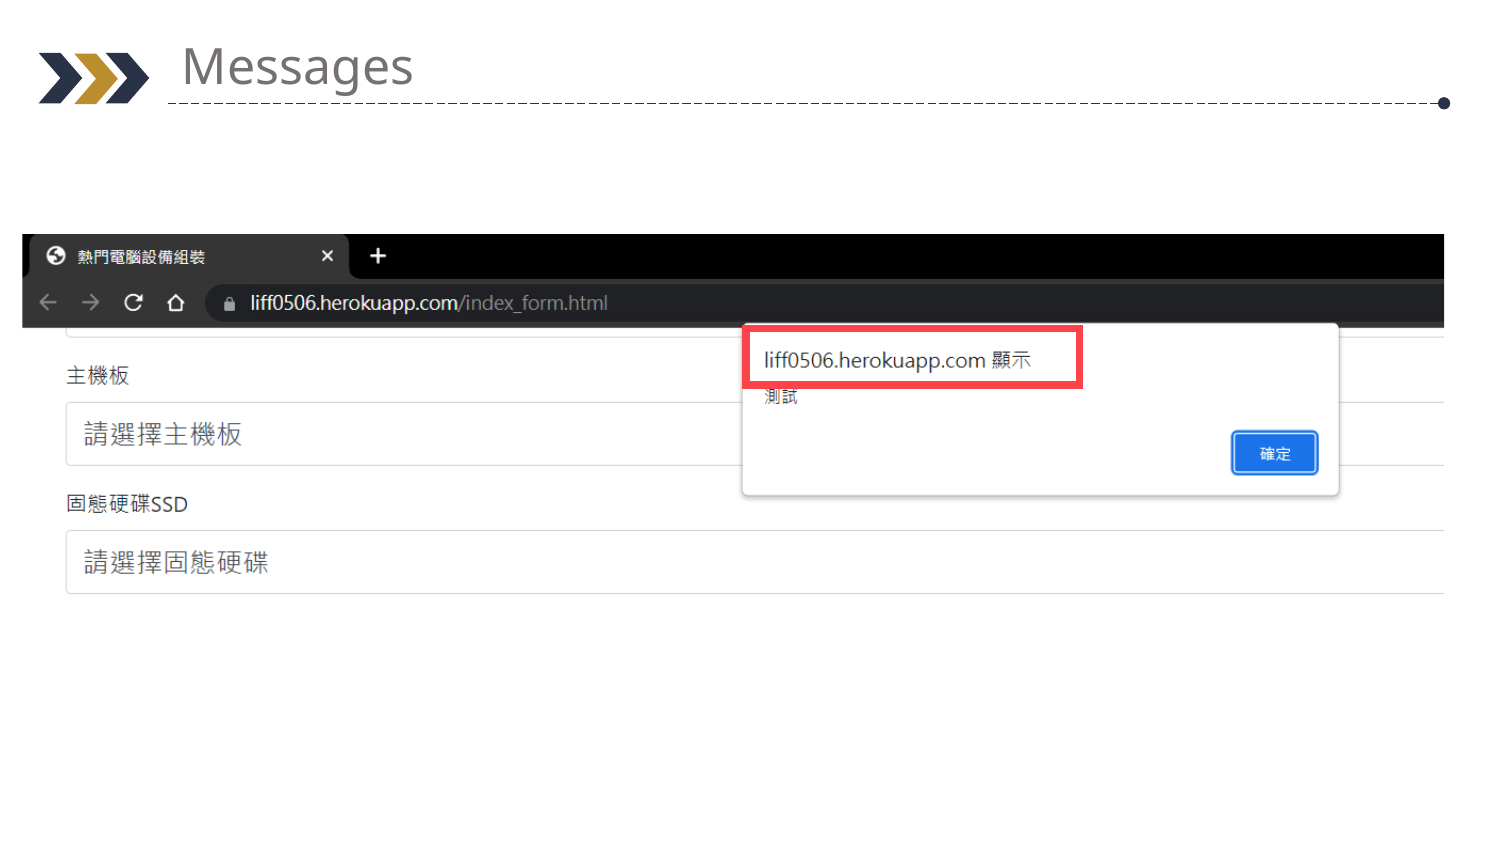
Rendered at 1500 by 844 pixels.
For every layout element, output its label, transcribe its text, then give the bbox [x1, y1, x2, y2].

text_box [71, 52, 120, 106]
text_box [103, 51, 151, 105]
text_box [36, 51, 84, 105]
picture [22, 233, 1445, 608]
text_box Messages [167, 27, 430, 103]
